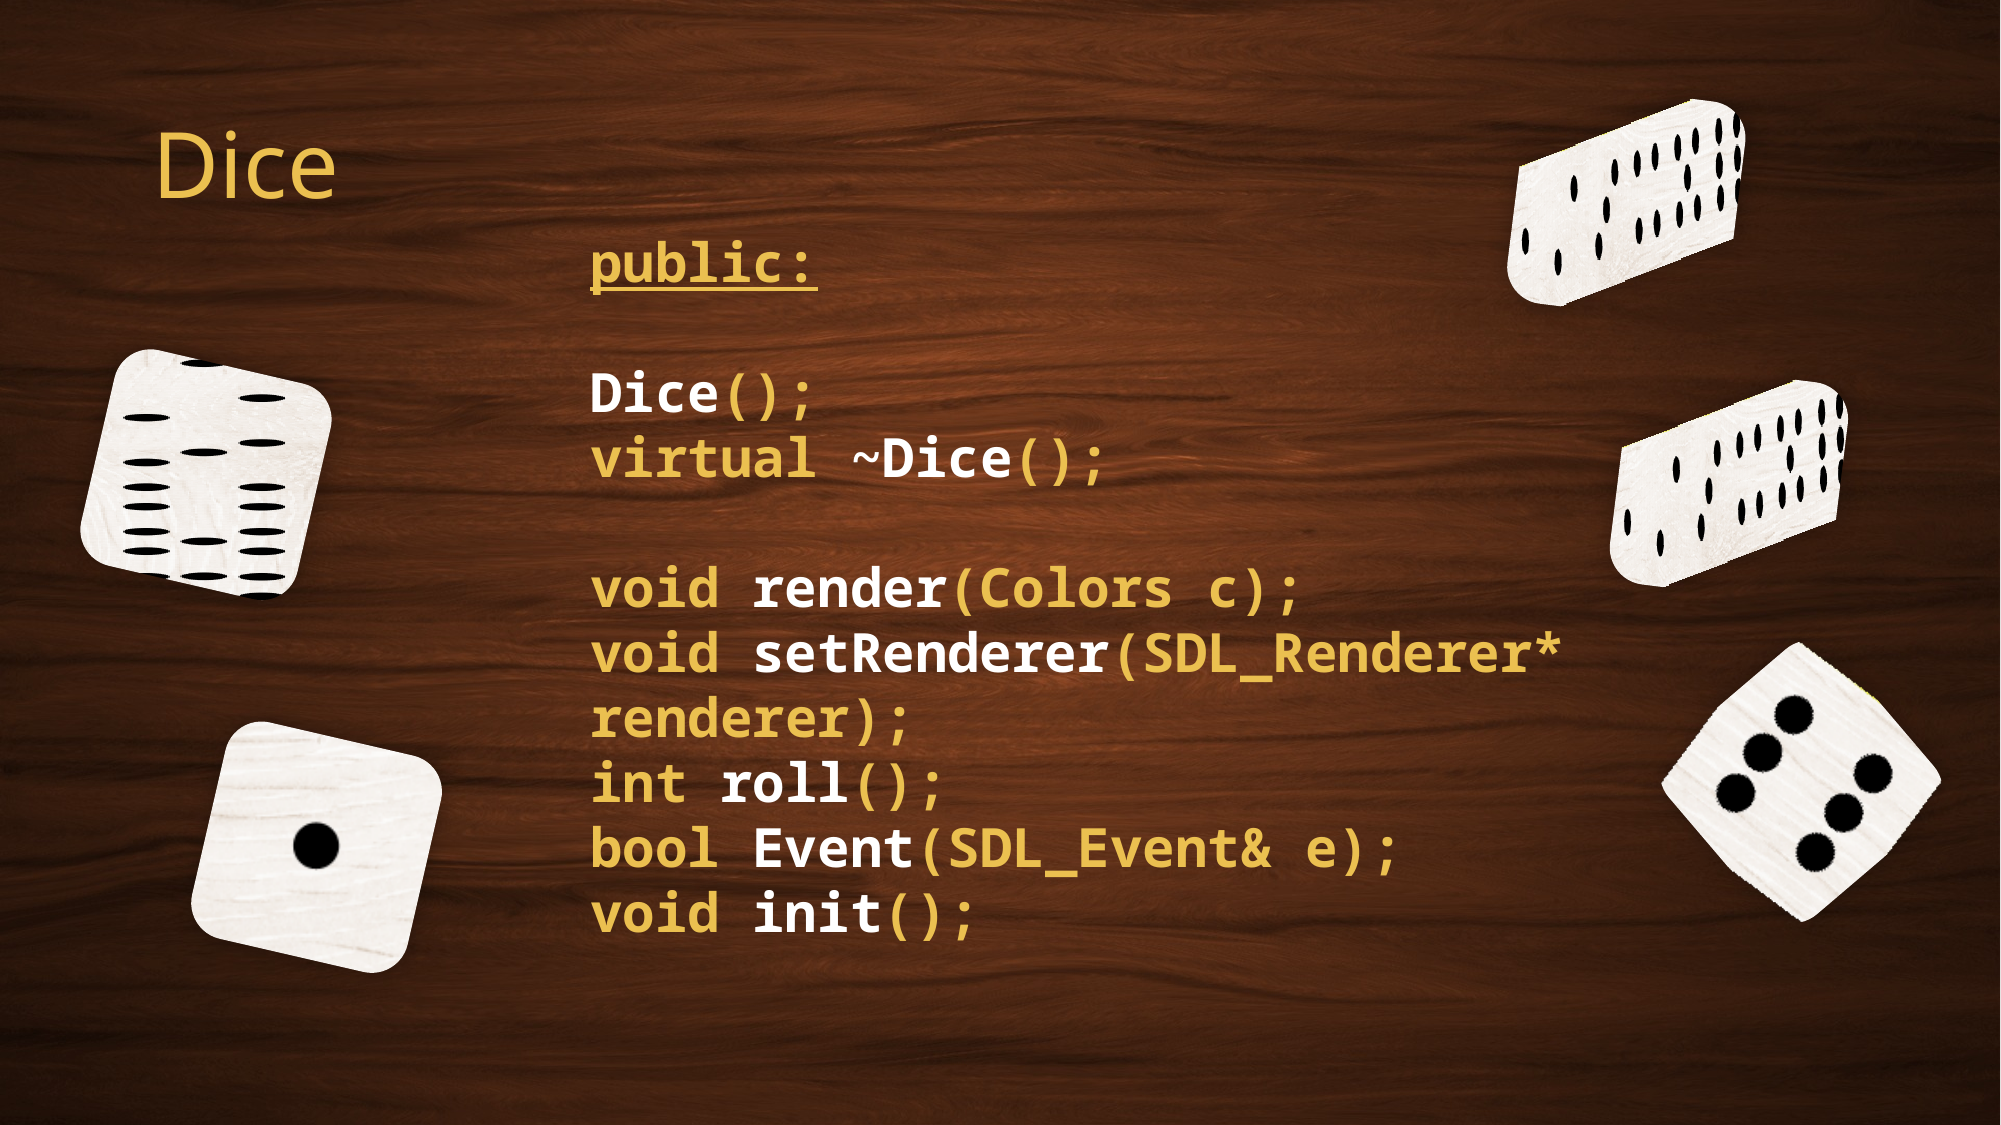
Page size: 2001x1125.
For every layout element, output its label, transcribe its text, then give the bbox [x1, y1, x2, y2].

picture [0, 0, 2001, 1125]
title Dice [137, 59, 1863, 278]
text_box public: Dice(); virtual ~Dice(); void render(Colors c); void setRenderer(SDL_Renderer* renderer); int roll(); bool Event(SDL_Event& e); void init(); [575, 221, 1693, 951]
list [1690, 670, 1913, 893]
